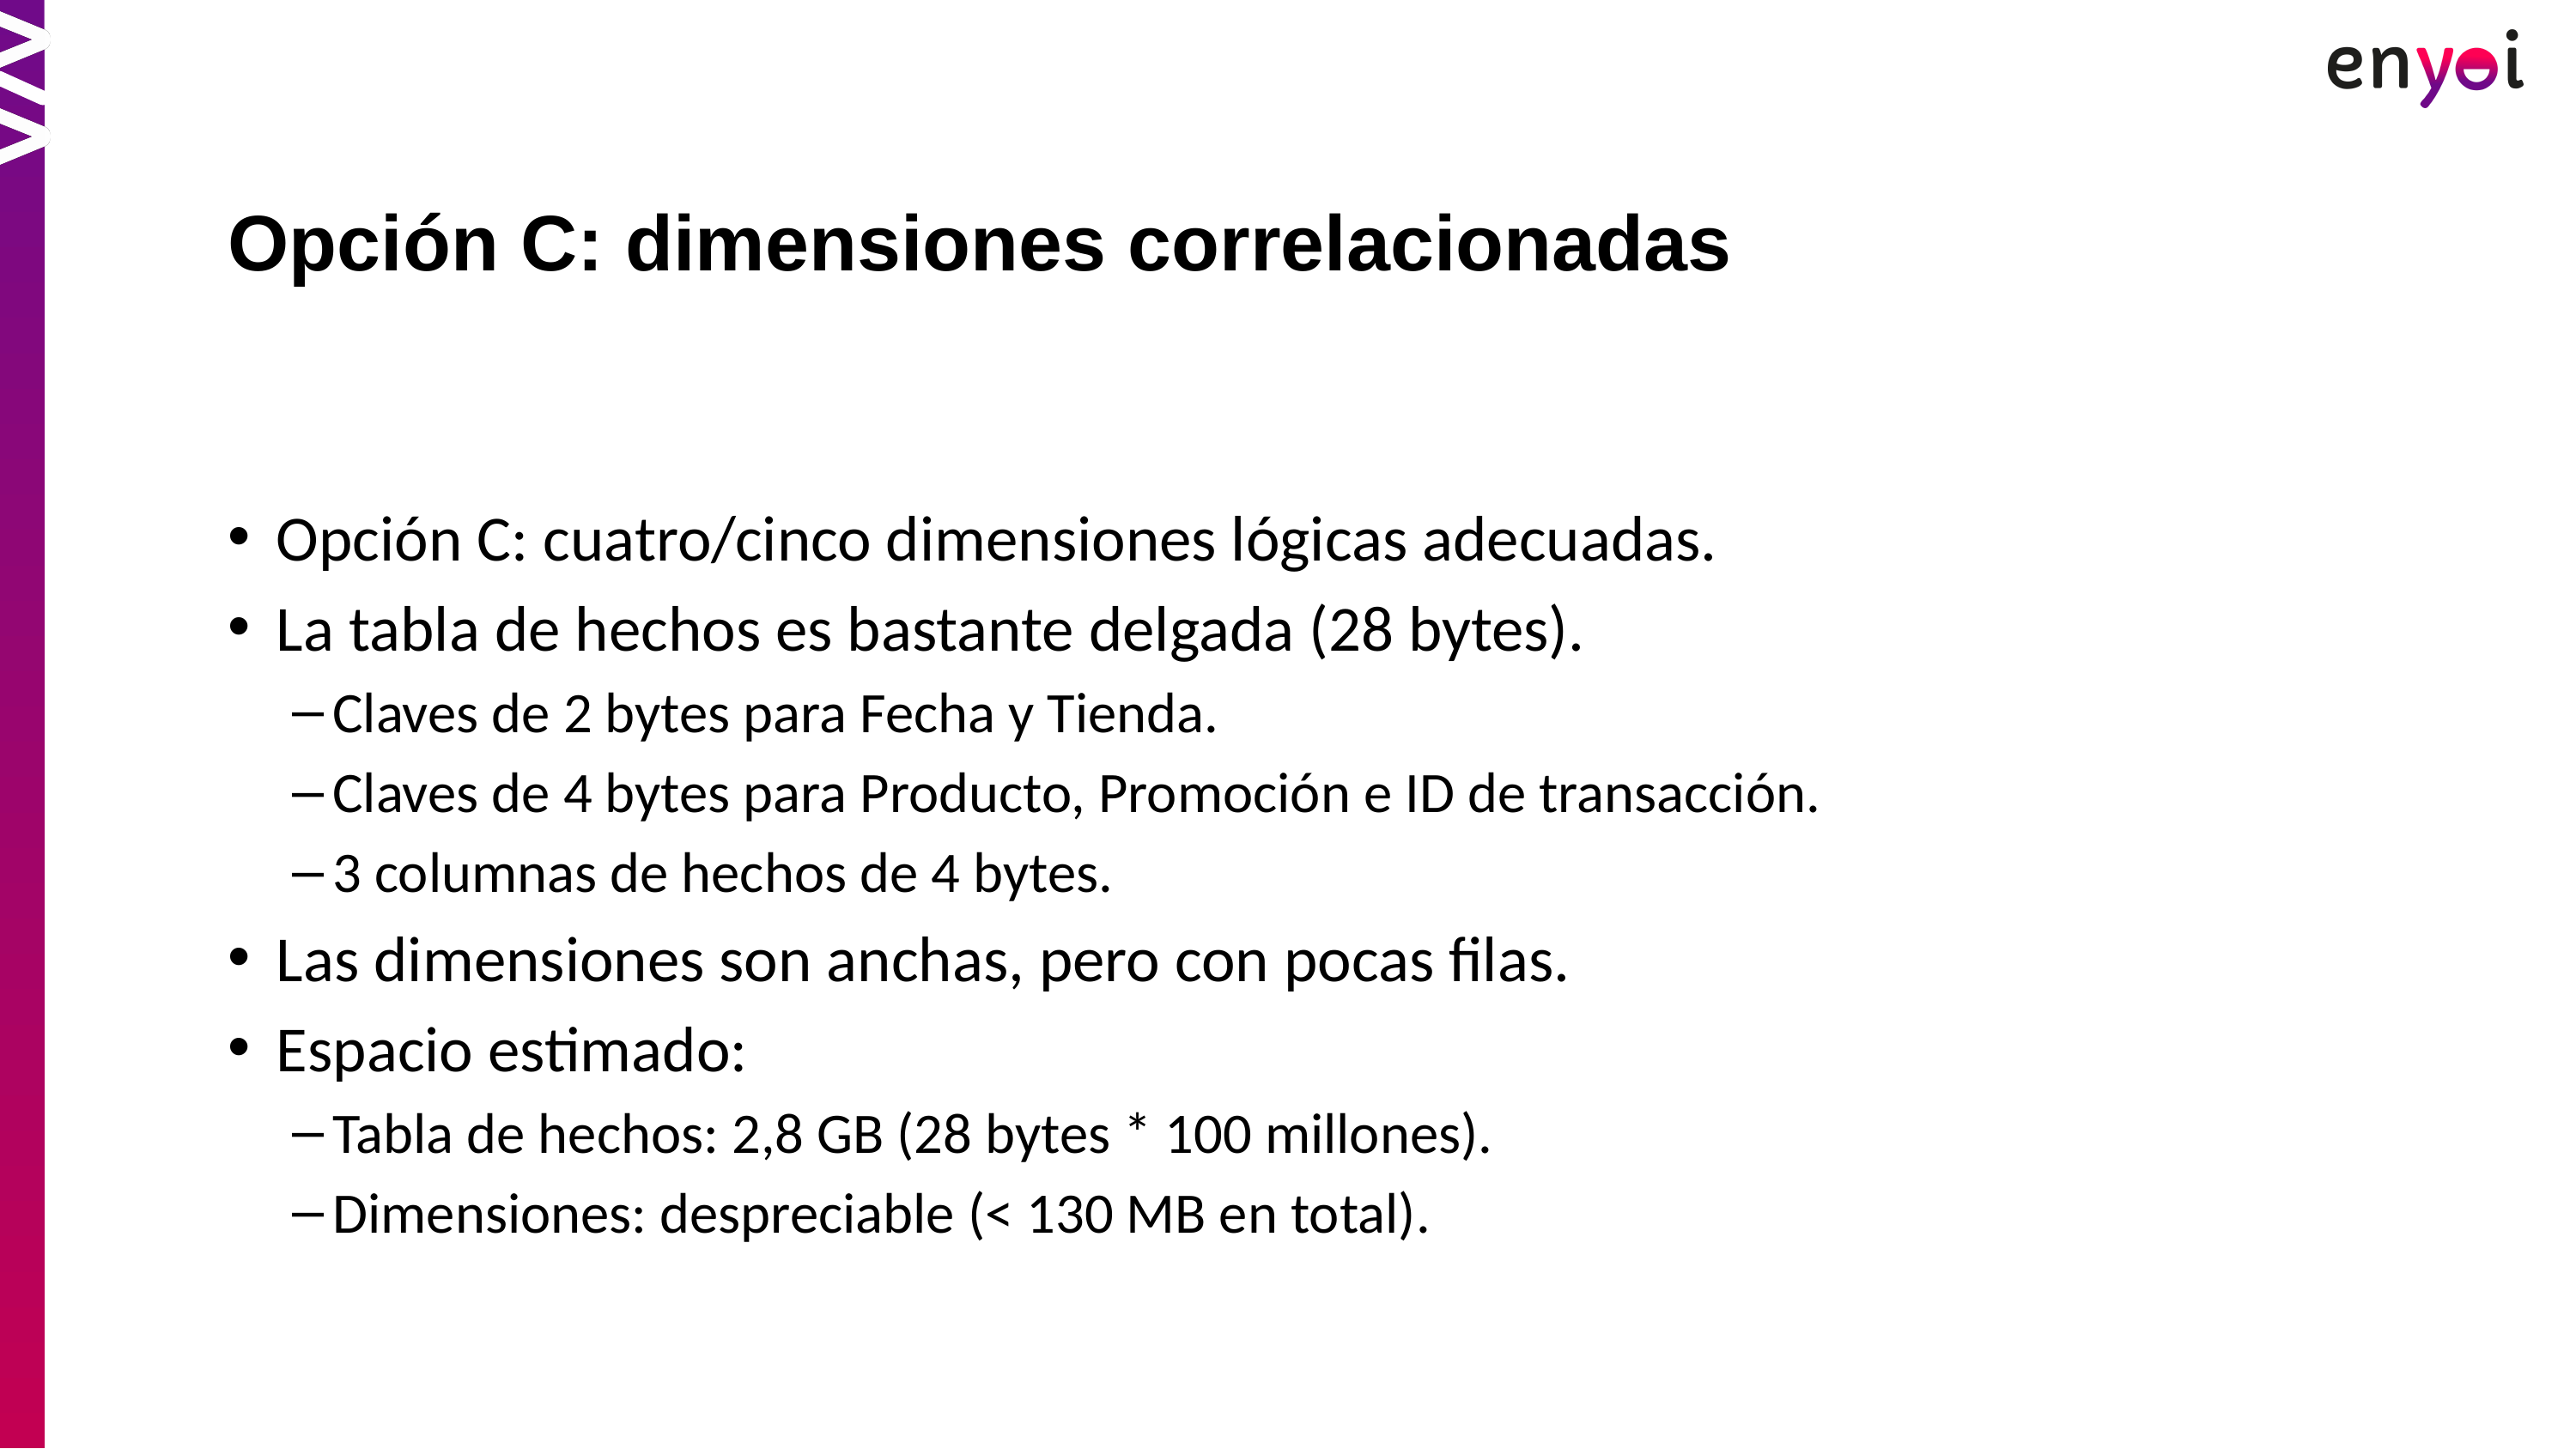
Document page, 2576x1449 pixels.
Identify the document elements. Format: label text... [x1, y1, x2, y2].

text_box [2328, 29, 2524, 108]
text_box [0, 0, 53, 1449]
text_box Opción C: dimensiones correlacionadas [215, 185, 1957, 294]
text_box Opción C: cuatro/cinco dimensiones lógicas adecuadas. La tabla de hechos es bastante delgada (28 bytes). Claves de 2 bytes para Fecha y Tienda. Claves de 4 bytes para Producto, Promoción e ID de transacción. 3 columnas de hechos de 4 bytes. Las dimensiones son anchas, pero con pocas filas. Espacio estimado: Tabla de hechos: 2,8 GB (28 bytes * 100 millones). Dimensiones: despreciable (< 130 MB en total). [215, 489, 2149, 1252]
